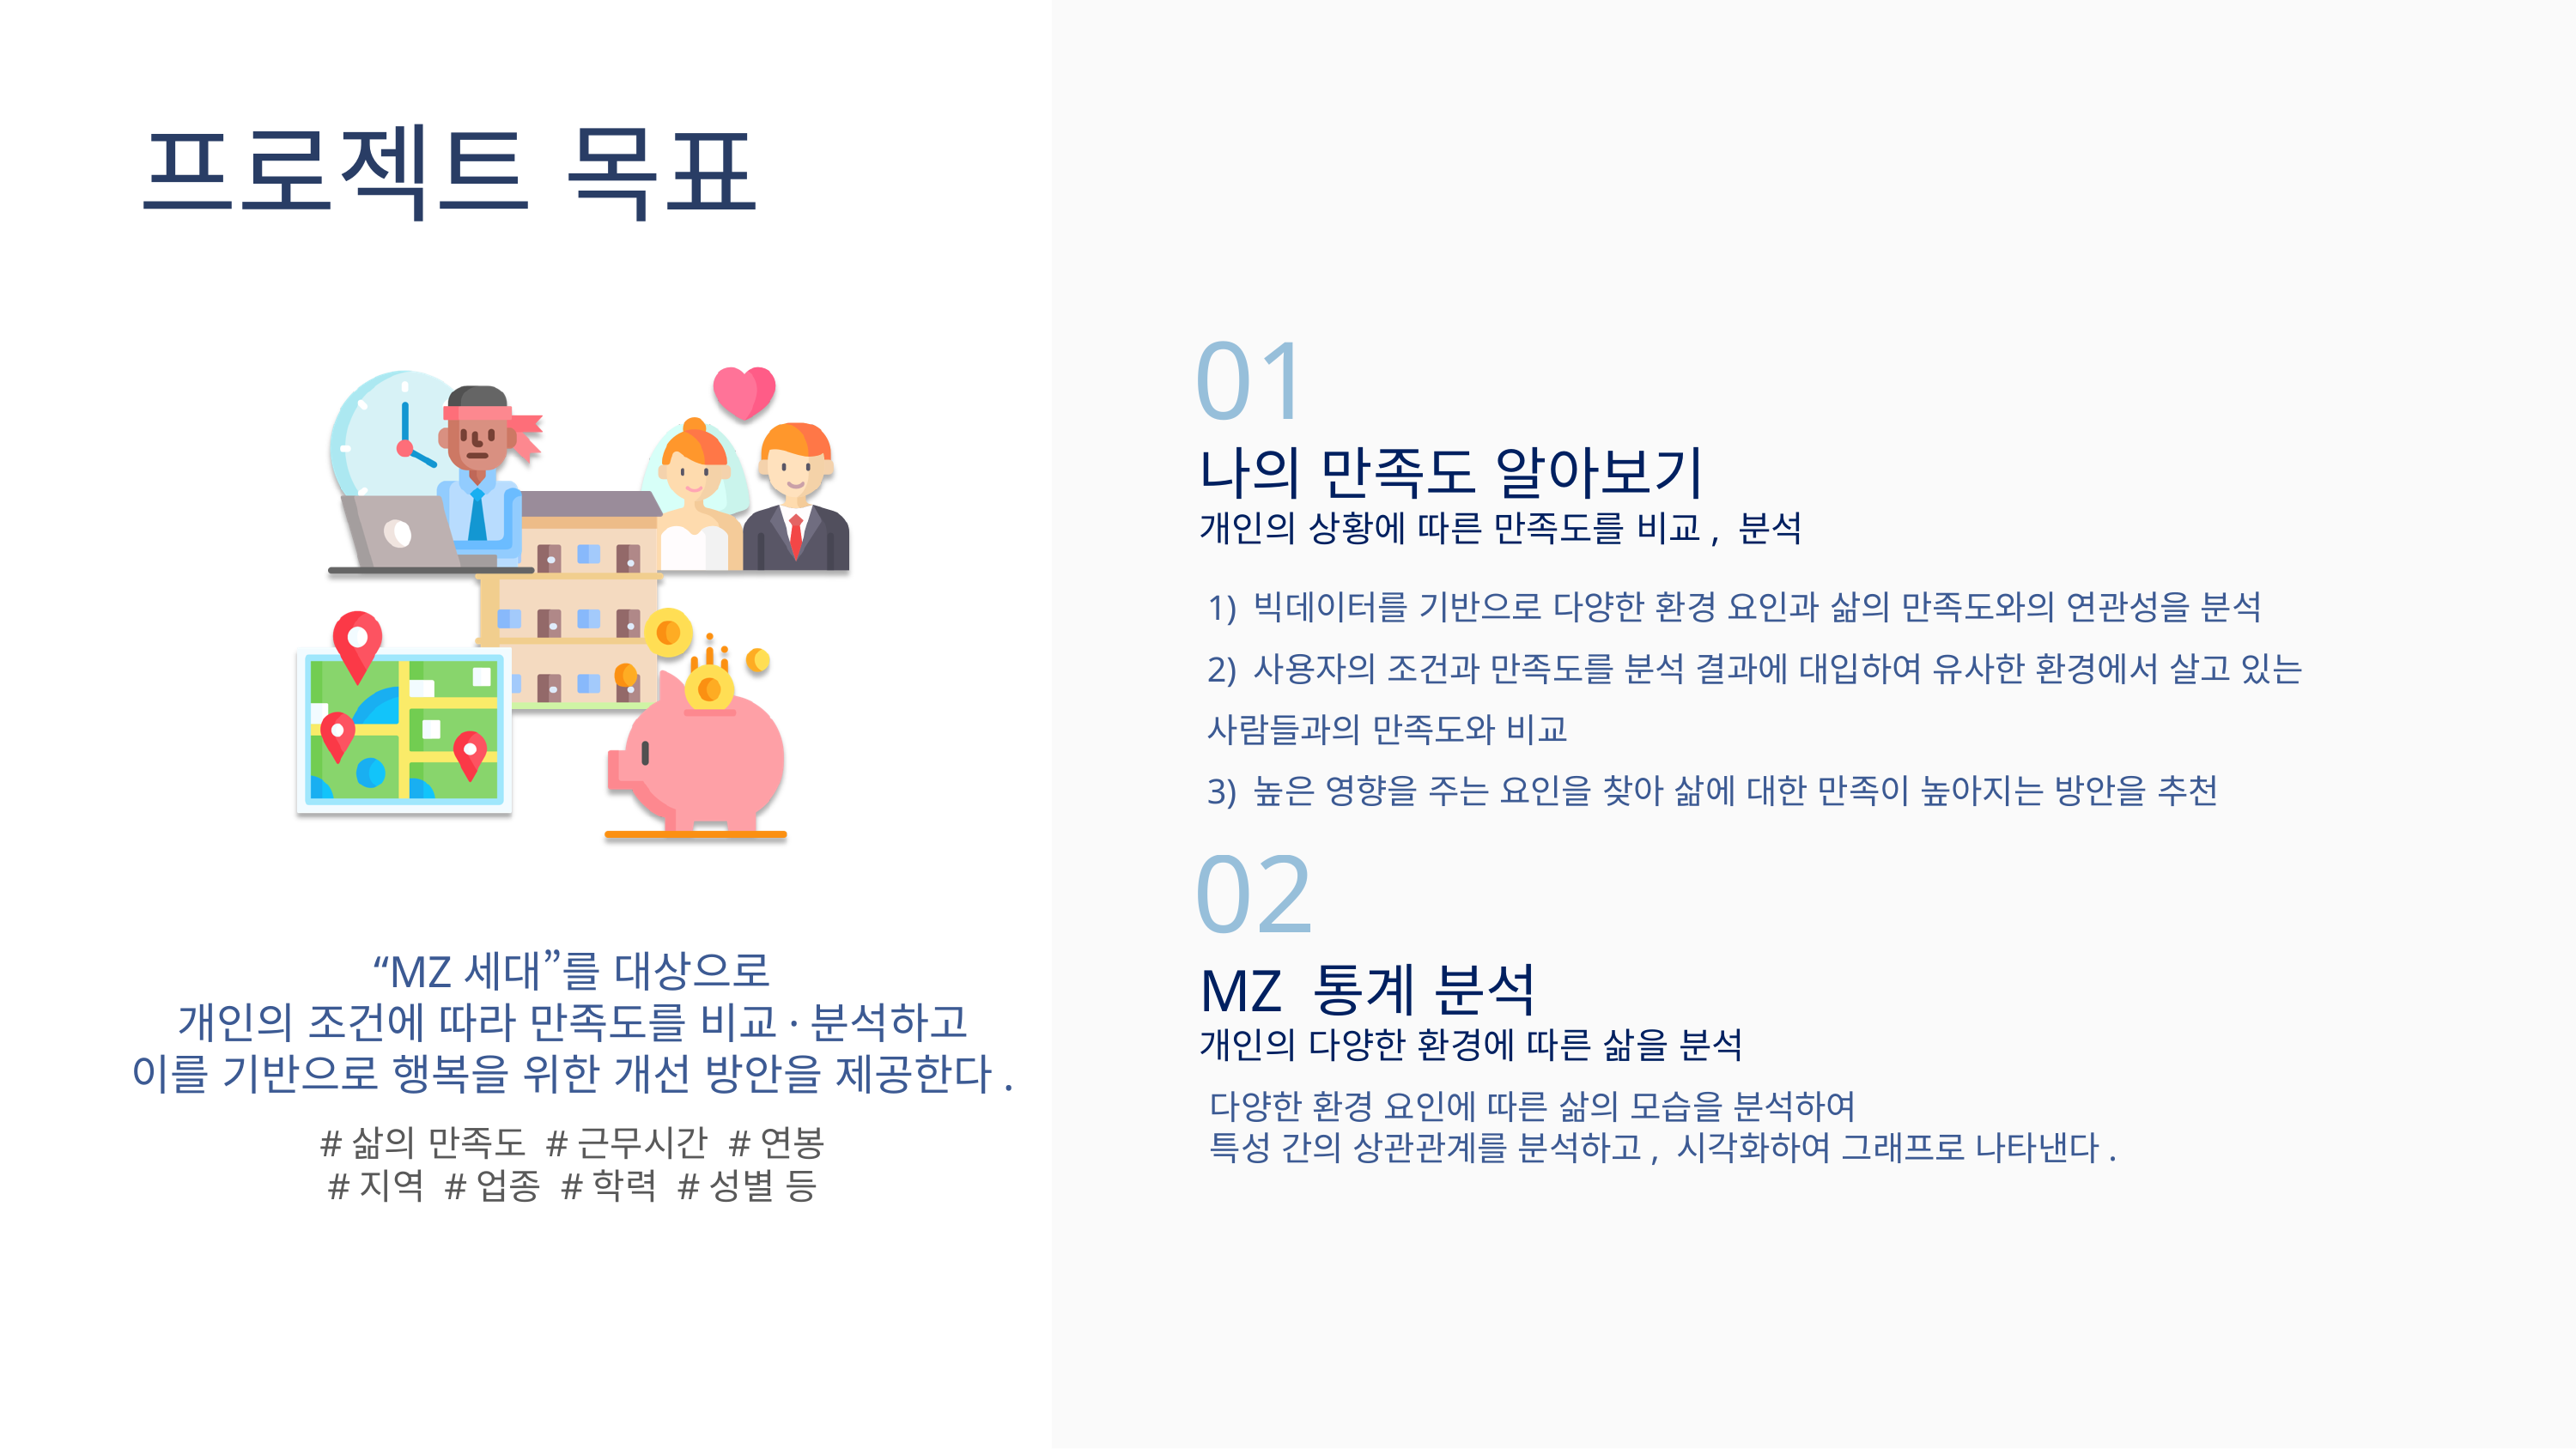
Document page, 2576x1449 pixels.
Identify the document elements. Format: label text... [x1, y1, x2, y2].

text_box 01 [1180, 306, 1366, 447]
text_box 02 [1180, 819, 1366, 961]
text_box “MZ세대”를 대상으로 개인의 조건에 따라 만족도를 비교·분석하고 이를 기반으로 행복을 위한 개선 방안을 제공한다. [106, 938, 1039, 1106]
text_box #삶의 만족도 #근무시간 #연봉 #지역 #업종 #학력 #성별 등 [234, 1114, 911, 1214]
text_box 다양한 환경 요인에 따른 삶의 모습을 분석하여 특성 간의 상관관계를 분석하고, 시각화하여 그래프로 나타낸다. [1197, 1079, 2361, 1174]
text_box [1050, 0, 2576, 1449]
text_box MZ 통계 분석 개인의 다양한 환경에 따른 삶을 분석 [1186, 948, 2351, 1072]
text_box 1) 빅데이터를 기반으로 다양한 환경 요인과 삶의 만족도와의 연관성을 분석 2) 사용자의 조건과 만족도를 분석 결과에 대입하여 유사한 환경에서 살고 있는 사람들과의 만족도와 비교 3) 높은 영향을 주는 요인을 찾아 삶에 대한 만족이 높아지는 방안을 추천 [1194, 560, 2359, 817]
text_box [288, 358, 858, 851]
text_box 나의 만족도 알아보기 개인의 상황에 따른 만족도를 비교, 분석 [1186, 431, 2351, 556]
text_box 프로젝트 목표 [126, 100, 872, 242]
